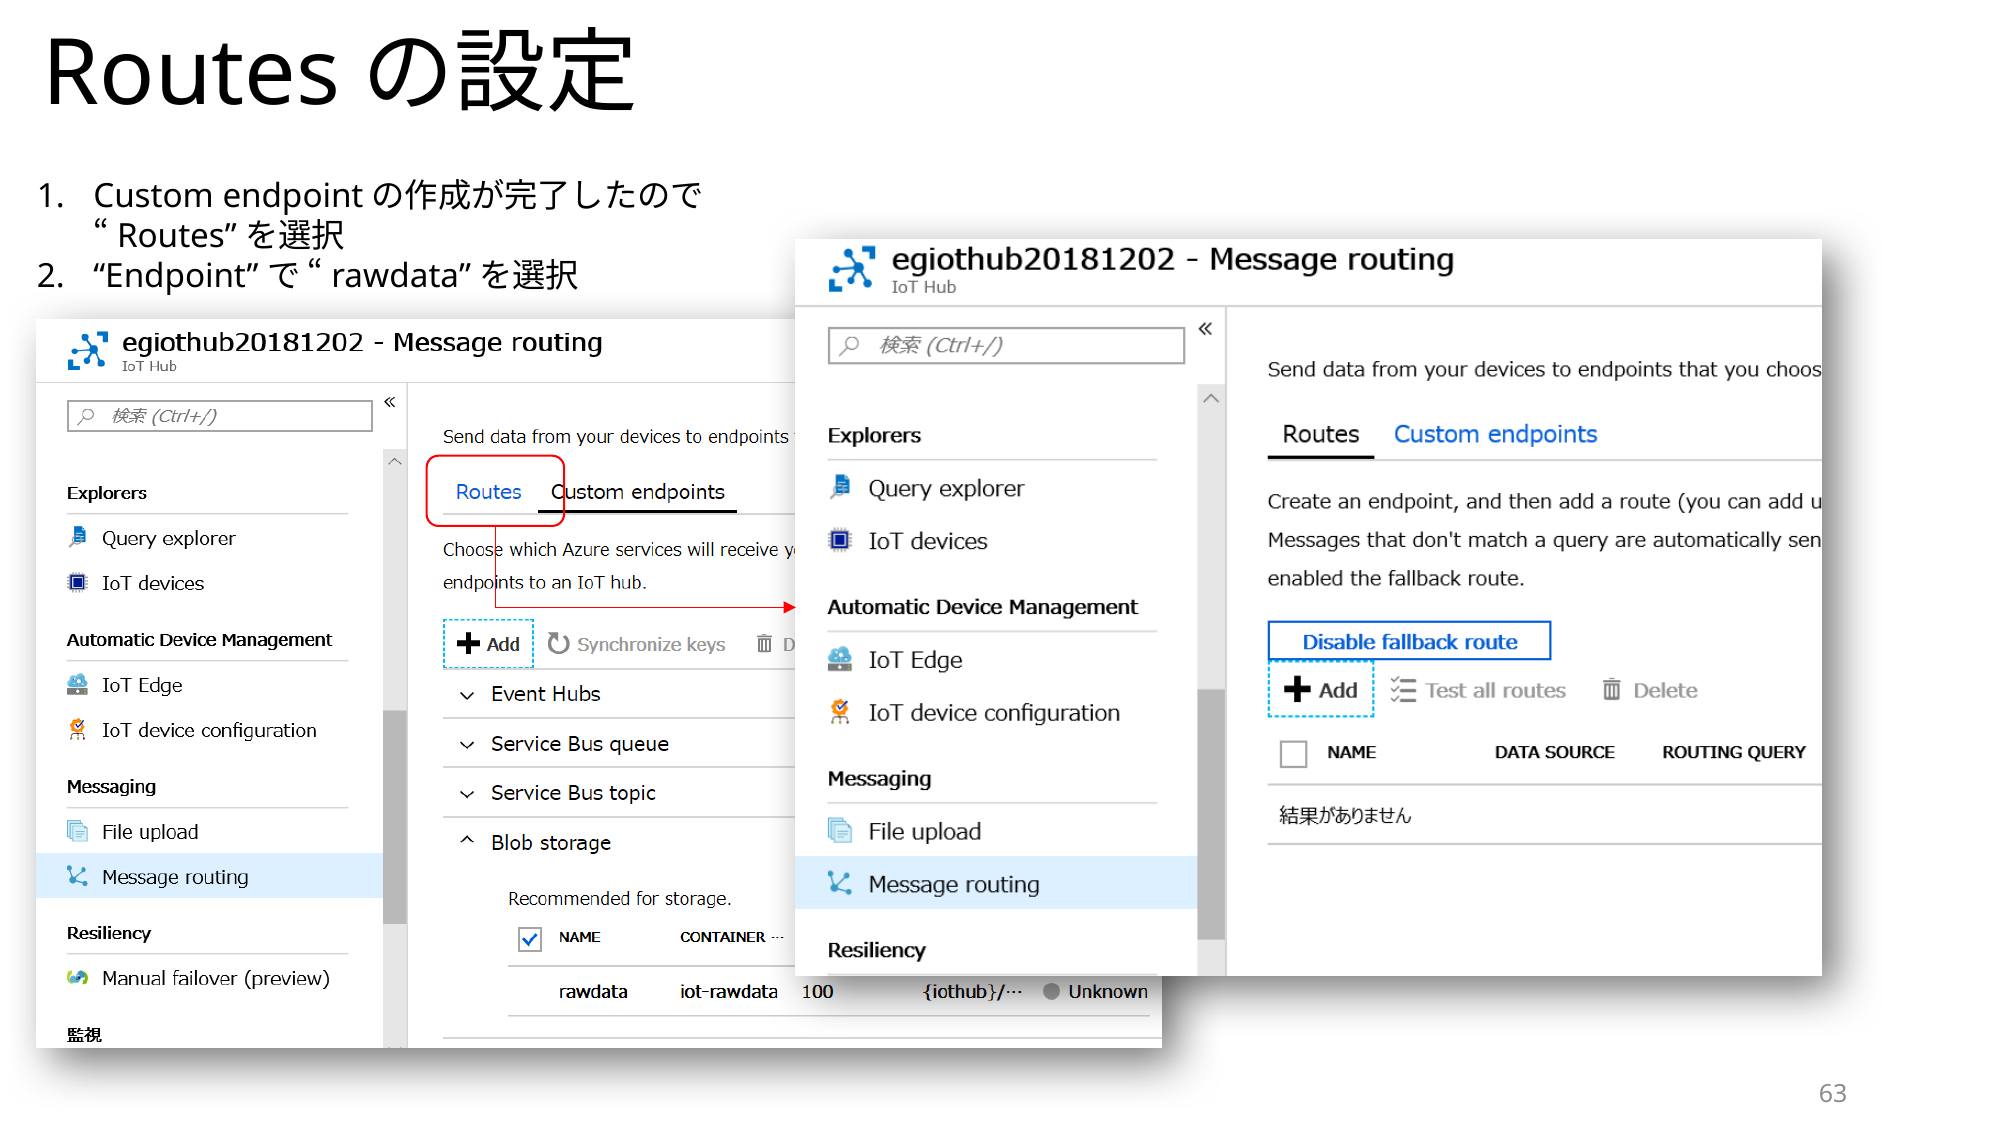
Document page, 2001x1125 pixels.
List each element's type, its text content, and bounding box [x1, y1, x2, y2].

picture [36, 239, 1822, 1048]
text_box Custom endpointの作成が完了したので “Routes”を選択 “Endpoint”で “rawdata”を選択 [22, 166, 719, 302]
title Routesの設定 [27, 0, 1966, 150]
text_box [604, 416, 687, 717]
slide_number 63 [1412, 1064, 1863, 1125]
